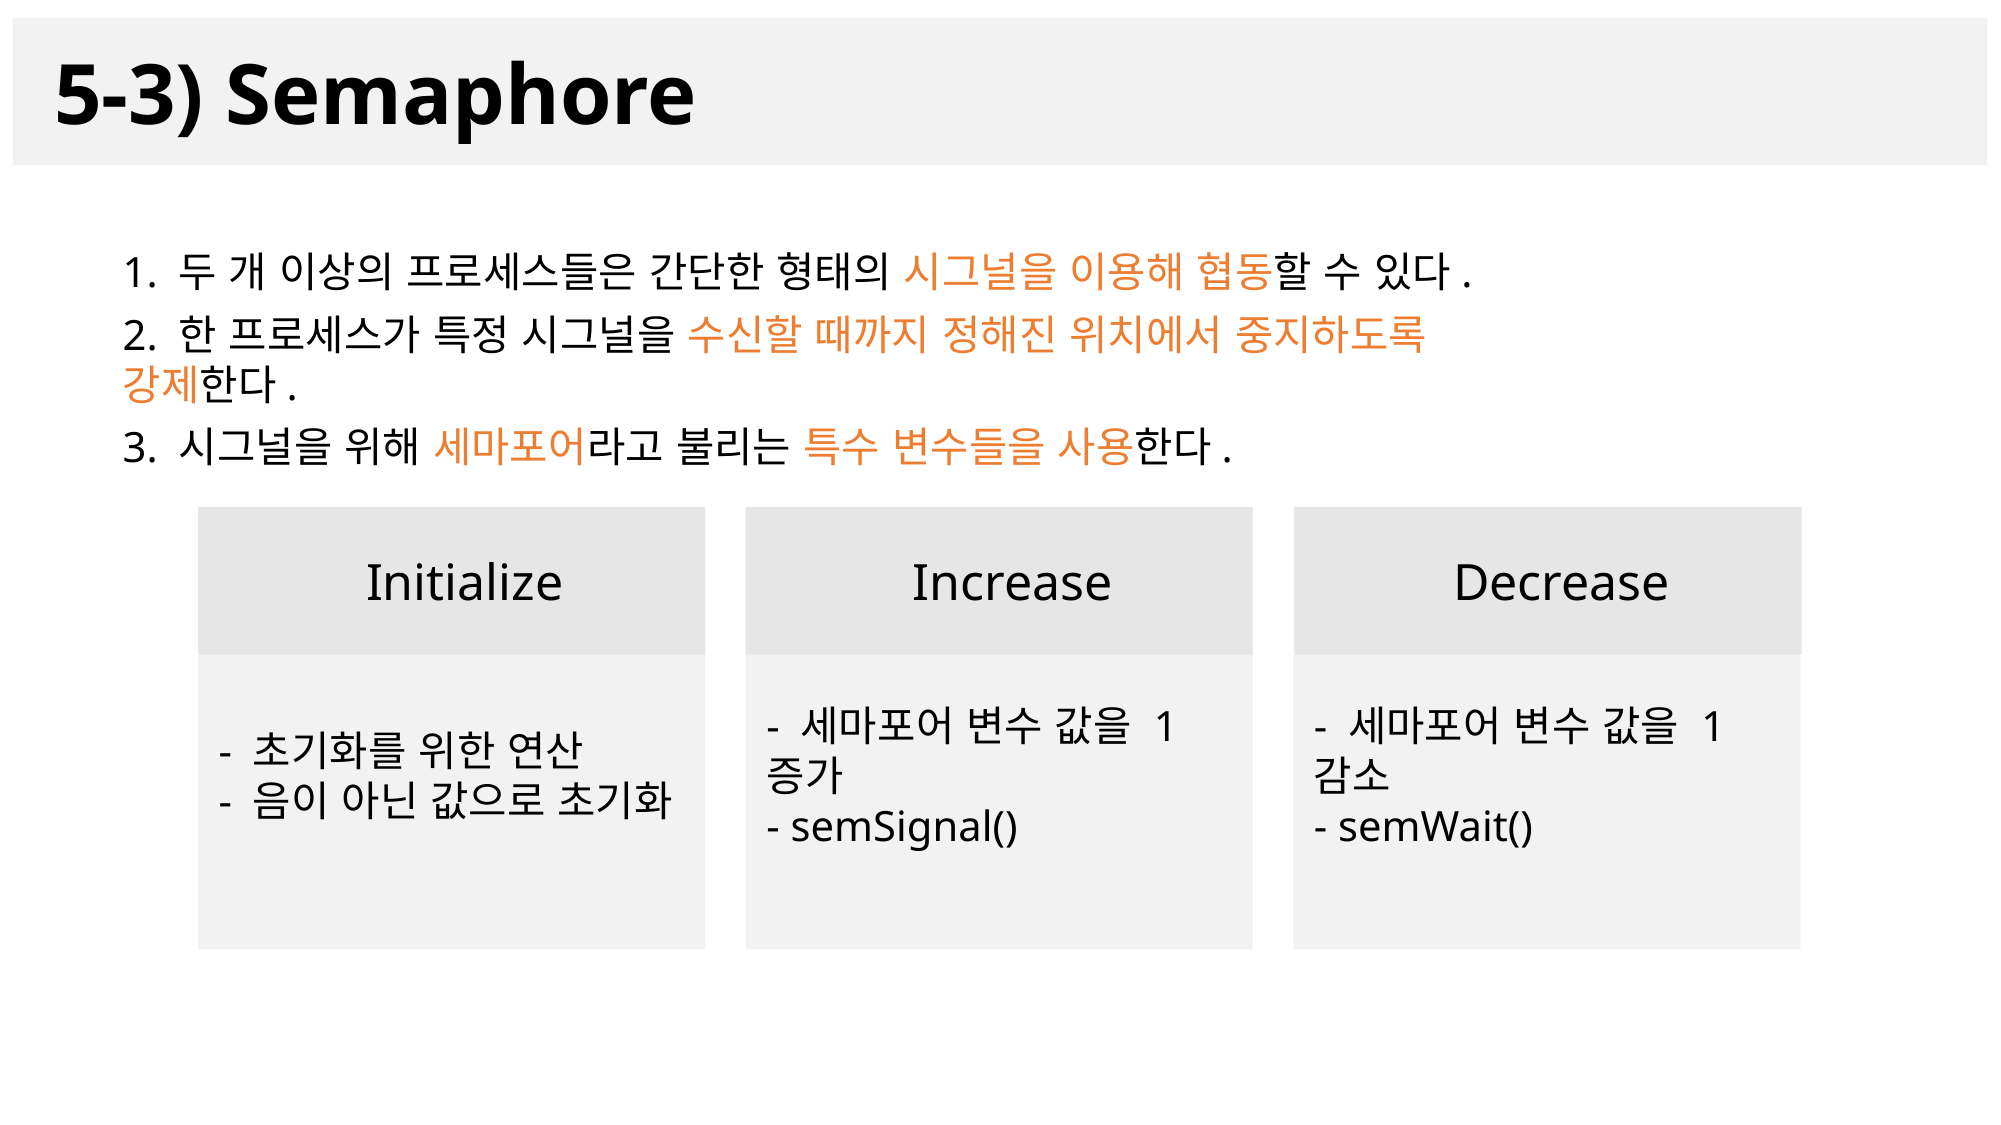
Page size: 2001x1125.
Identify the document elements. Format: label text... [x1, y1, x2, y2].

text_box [198, 507, 1802, 950]
text_box 5-3) Semaphore [12, 17, 1988, 166]
text_box 1. 두 개 이상의 프로세스들은 간단한 형태의 시그널을 이용해 협동할 수 있다. 2. 한 프로세스가 특정 시그널을 수신할 때까지 정해진 위치에서 중지하도록 강제한다. 3. 시그널을 위해 세마포어라고 불리는 특수 변수들을 사용한다. [107, 238, 1520, 479]
